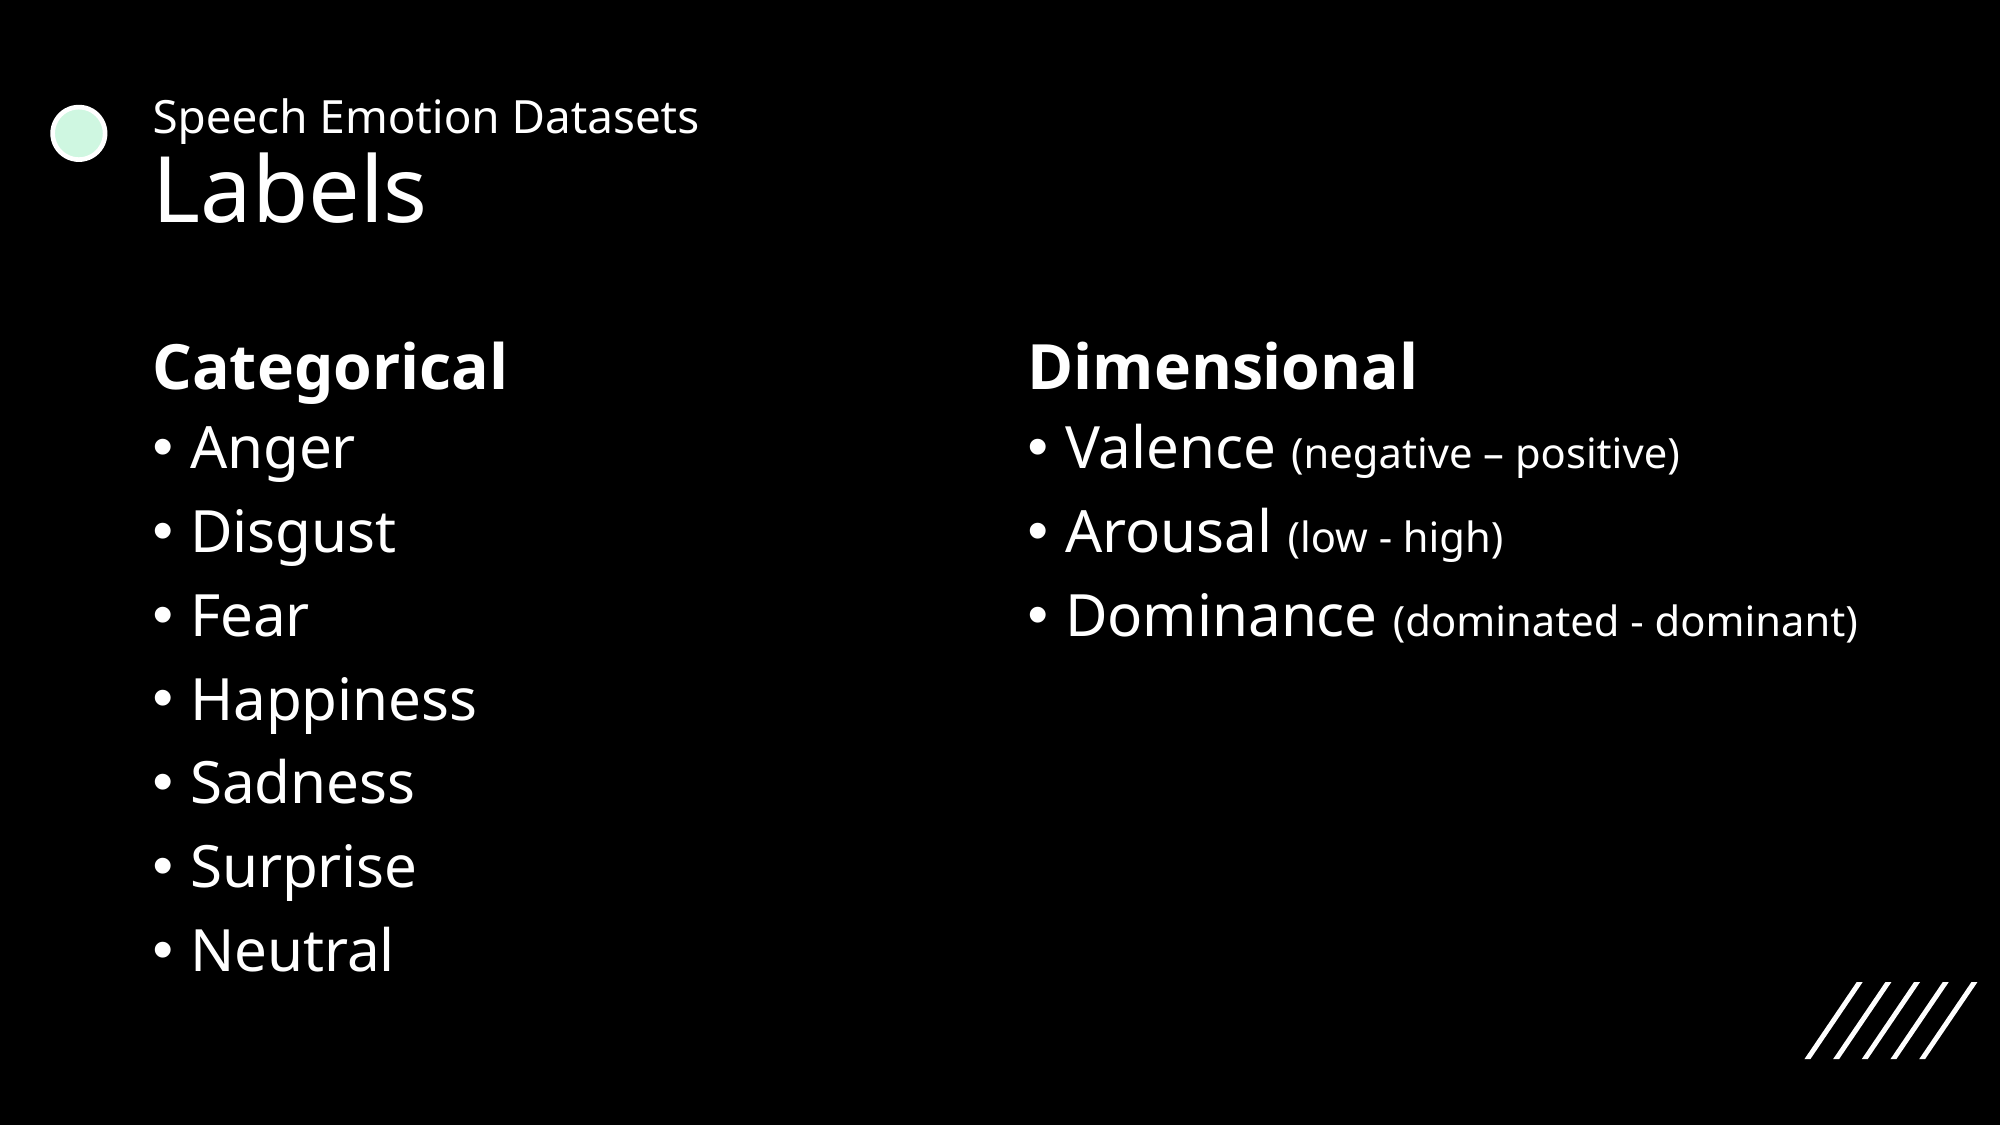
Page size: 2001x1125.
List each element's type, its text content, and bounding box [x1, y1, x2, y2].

title Speech Emotion Datasets Labels [137, 59, 1863, 278]
list Categorical [137, 275, 984, 410]
list Valence (negative – positive) Arousal (low - high) Dominance (dominated - dominant) [1012, 410, 1972, 745]
list Anger Disgust Fear Happiness Sadness Surprise Neutral [137, 410, 984, 1016]
list Dimensional [1012, 275, 1863, 410]
